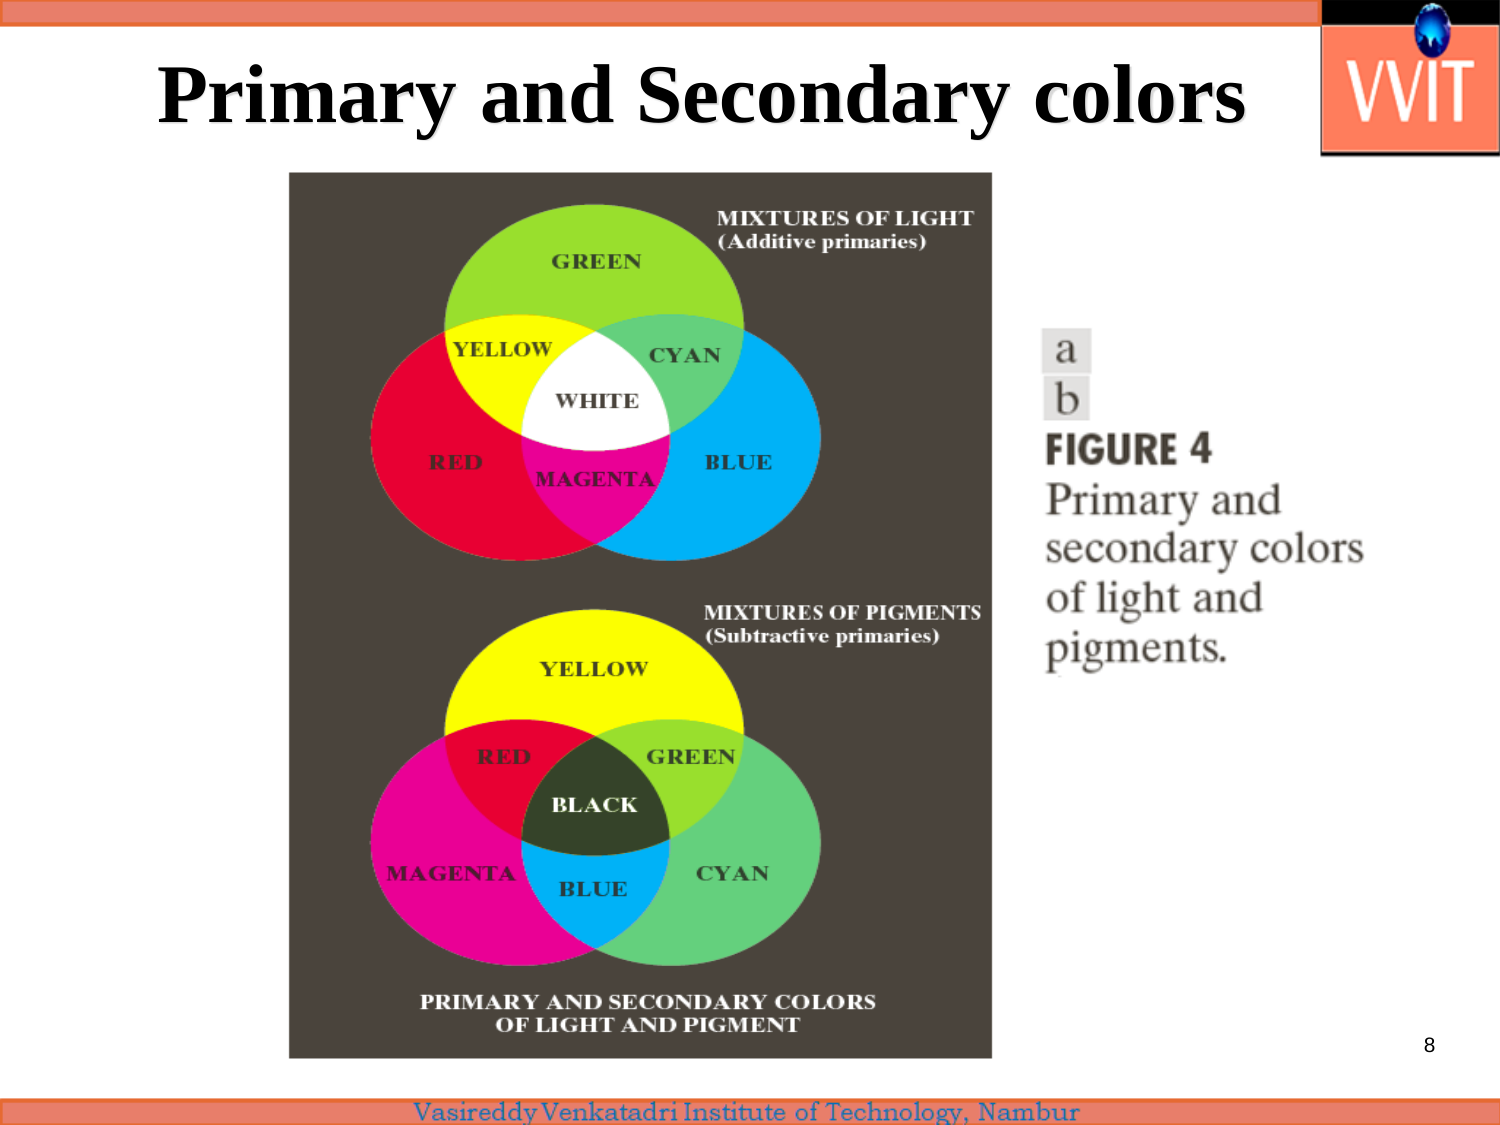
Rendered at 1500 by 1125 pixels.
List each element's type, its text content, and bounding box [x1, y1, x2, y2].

picture [0, 0, 1500, 1125]
text_box 8 [1074, 1024, 1451, 1103]
text_box Primary and Secondary colors [142, 32, 1263, 147]
